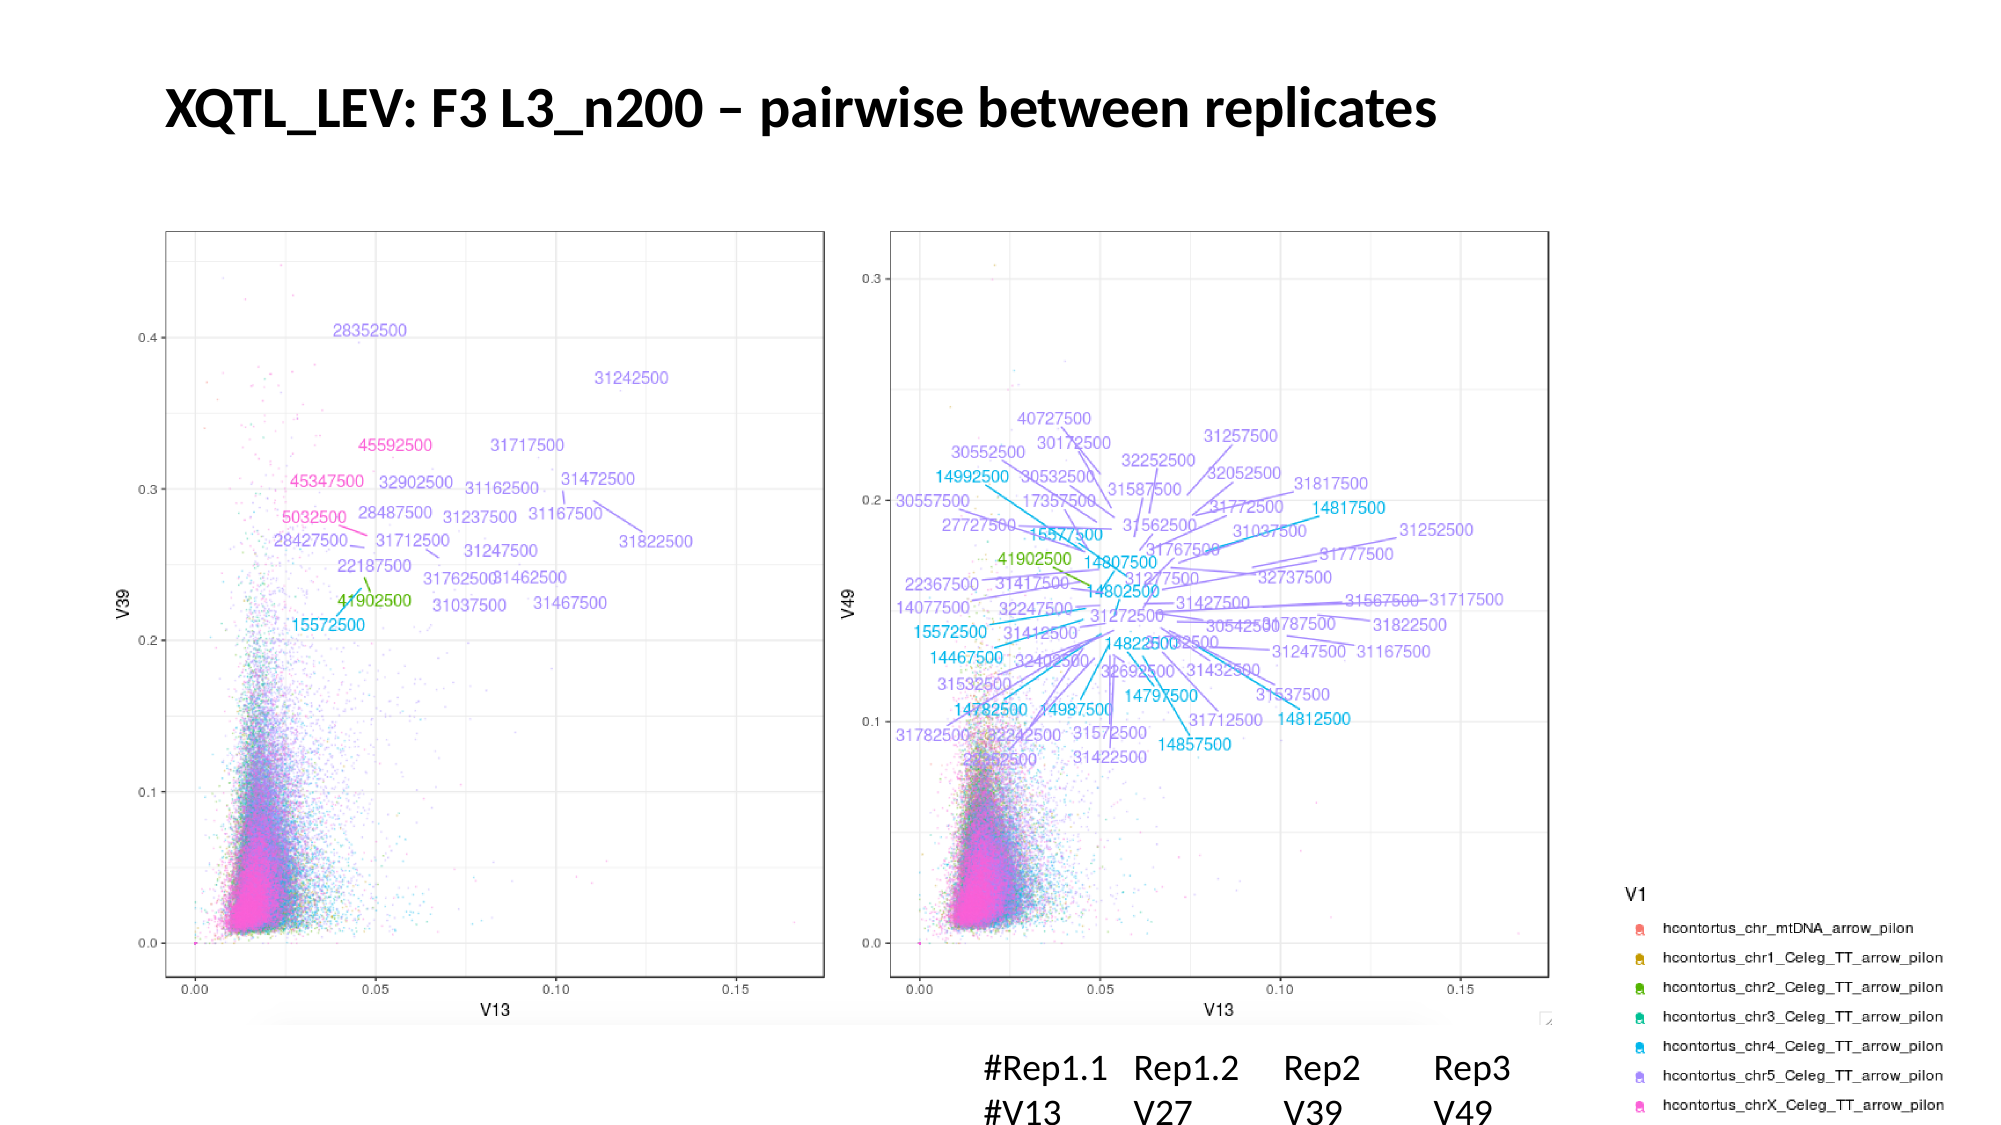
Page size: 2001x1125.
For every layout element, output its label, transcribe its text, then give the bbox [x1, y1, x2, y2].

text_box #Rep1.1 Rep1.2 Rep2 Rep3 #V13 V27 V39 V49 [968, 1035, 1552, 1125]
picture [109, 226, 1552, 1025]
picture [1613, 875, 1960, 1125]
text_box XQTL_LEV: F3 L3_n200 – pairwise between replicates [0, 0, 1725, 218]
